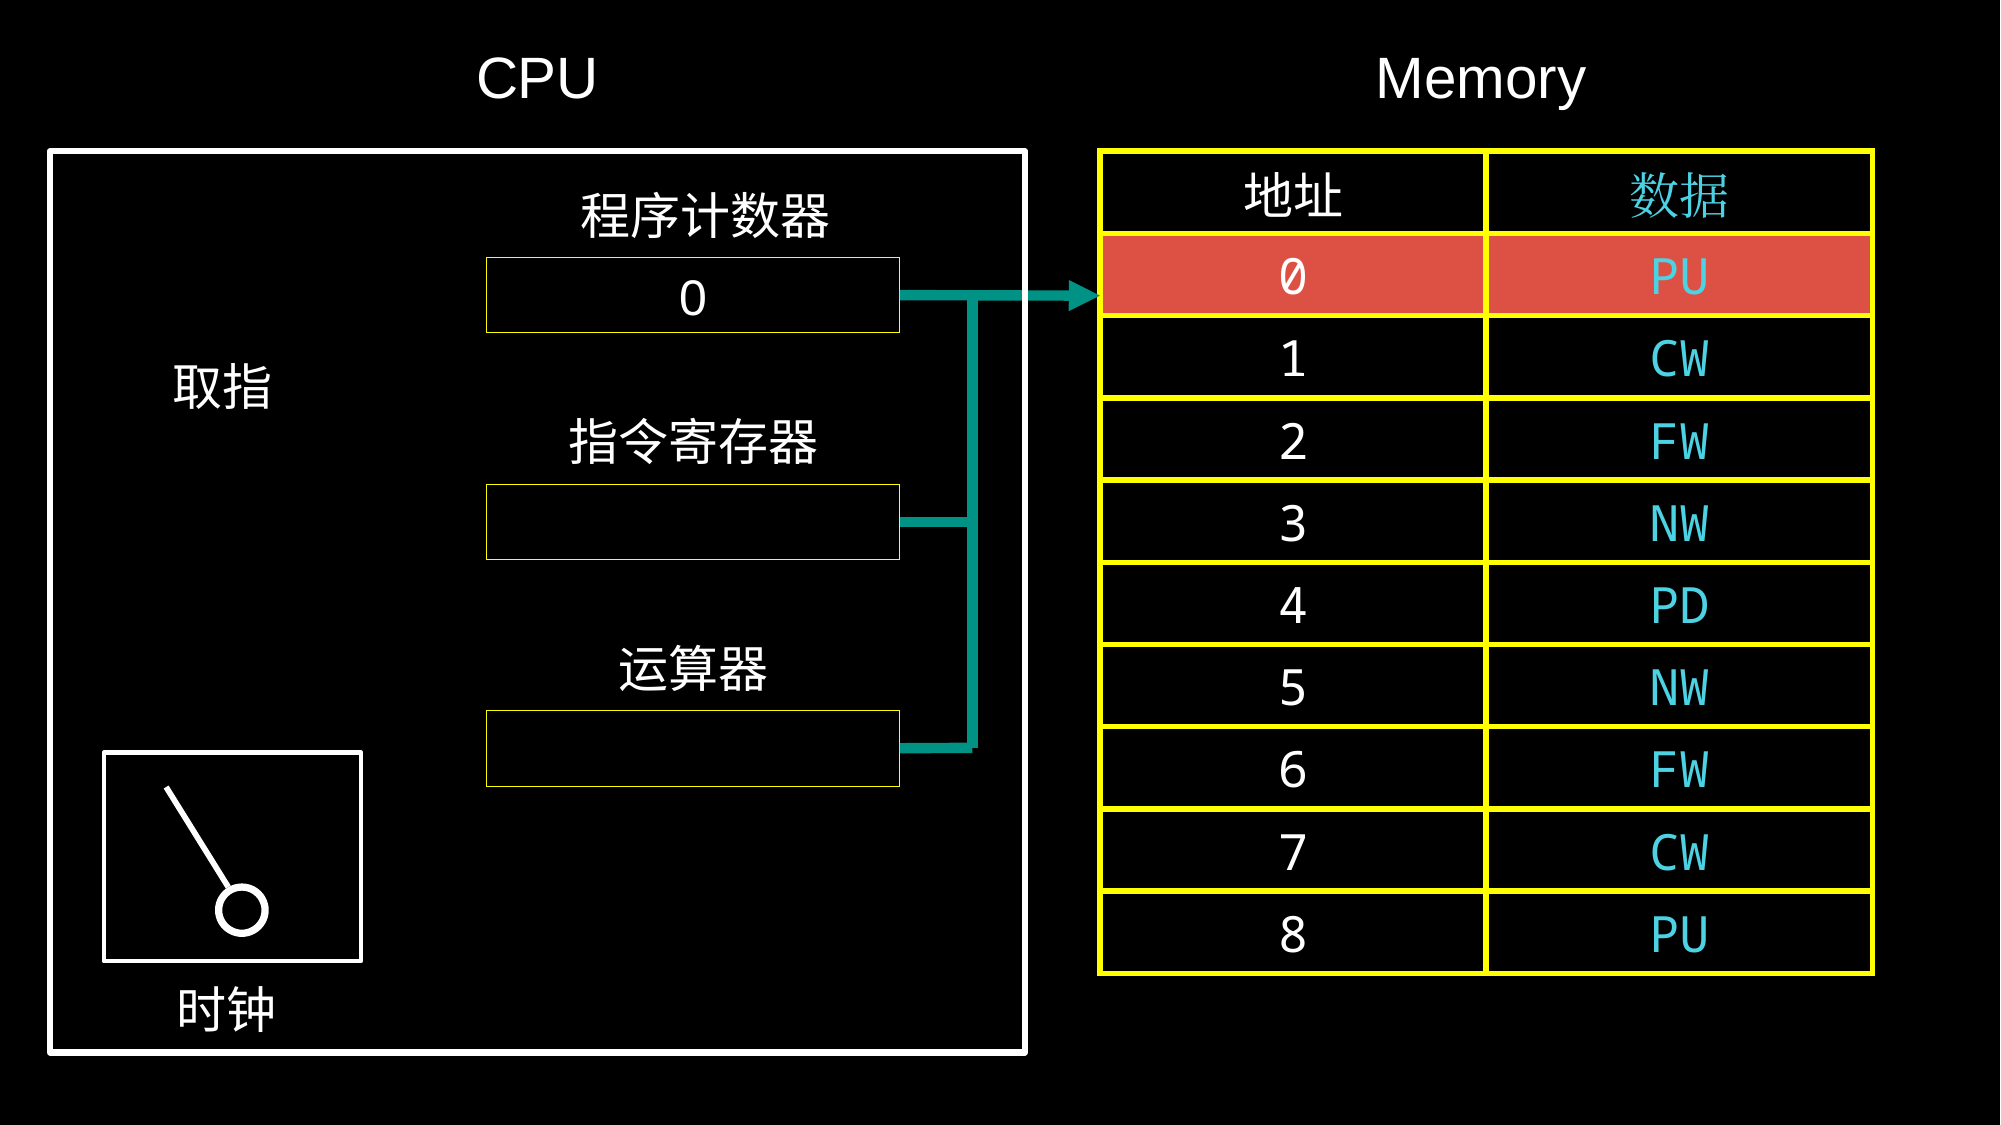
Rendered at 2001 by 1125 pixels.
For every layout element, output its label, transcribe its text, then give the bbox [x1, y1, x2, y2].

table_cell PU [1489, 894, 1870, 971]
table_cell 3 [1103, 483, 1483, 560]
table_cell 2 [1103, 401, 1483, 477]
text_box [48, 149, 1027, 1055]
table_cell 0 [1103, 236, 1483, 313]
text_box 时钟 [41, 971, 412, 1047]
text_box CPU [191, 32, 884, 118]
table_header 数据 [1489, 154, 1870, 231]
table_cell FW [1489, 401, 1870, 477]
text_box [102, 750, 363, 963]
table_cell 4 [1103, 565, 1483, 642]
table_cell 5 [1103, 647, 1483, 724]
table_cell 8 [1103, 894, 1483, 971]
table_header 地址 [1103, 154, 1483, 231]
table_cell 7 [1103, 812, 1483, 888]
table_cell 6 [1103, 729, 1483, 806]
table_cell CW [1489, 812, 1870, 888]
table_cell NW [1489, 483, 1870, 560]
table_cell PD [1489, 565, 1870, 642]
table_cell PU [1489, 236, 1870, 313]
table_cell FW [1489, 729, 1870, 806]
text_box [165, 786, 229, 888]
table_cell CW [1489, 318, 1870, 395]
table_cell NW [1489, 647, 1870, 724]
text_box Memory [1134, 32, 1828, 118]
table_cell 1 [1103, 318, 1483, 395]
